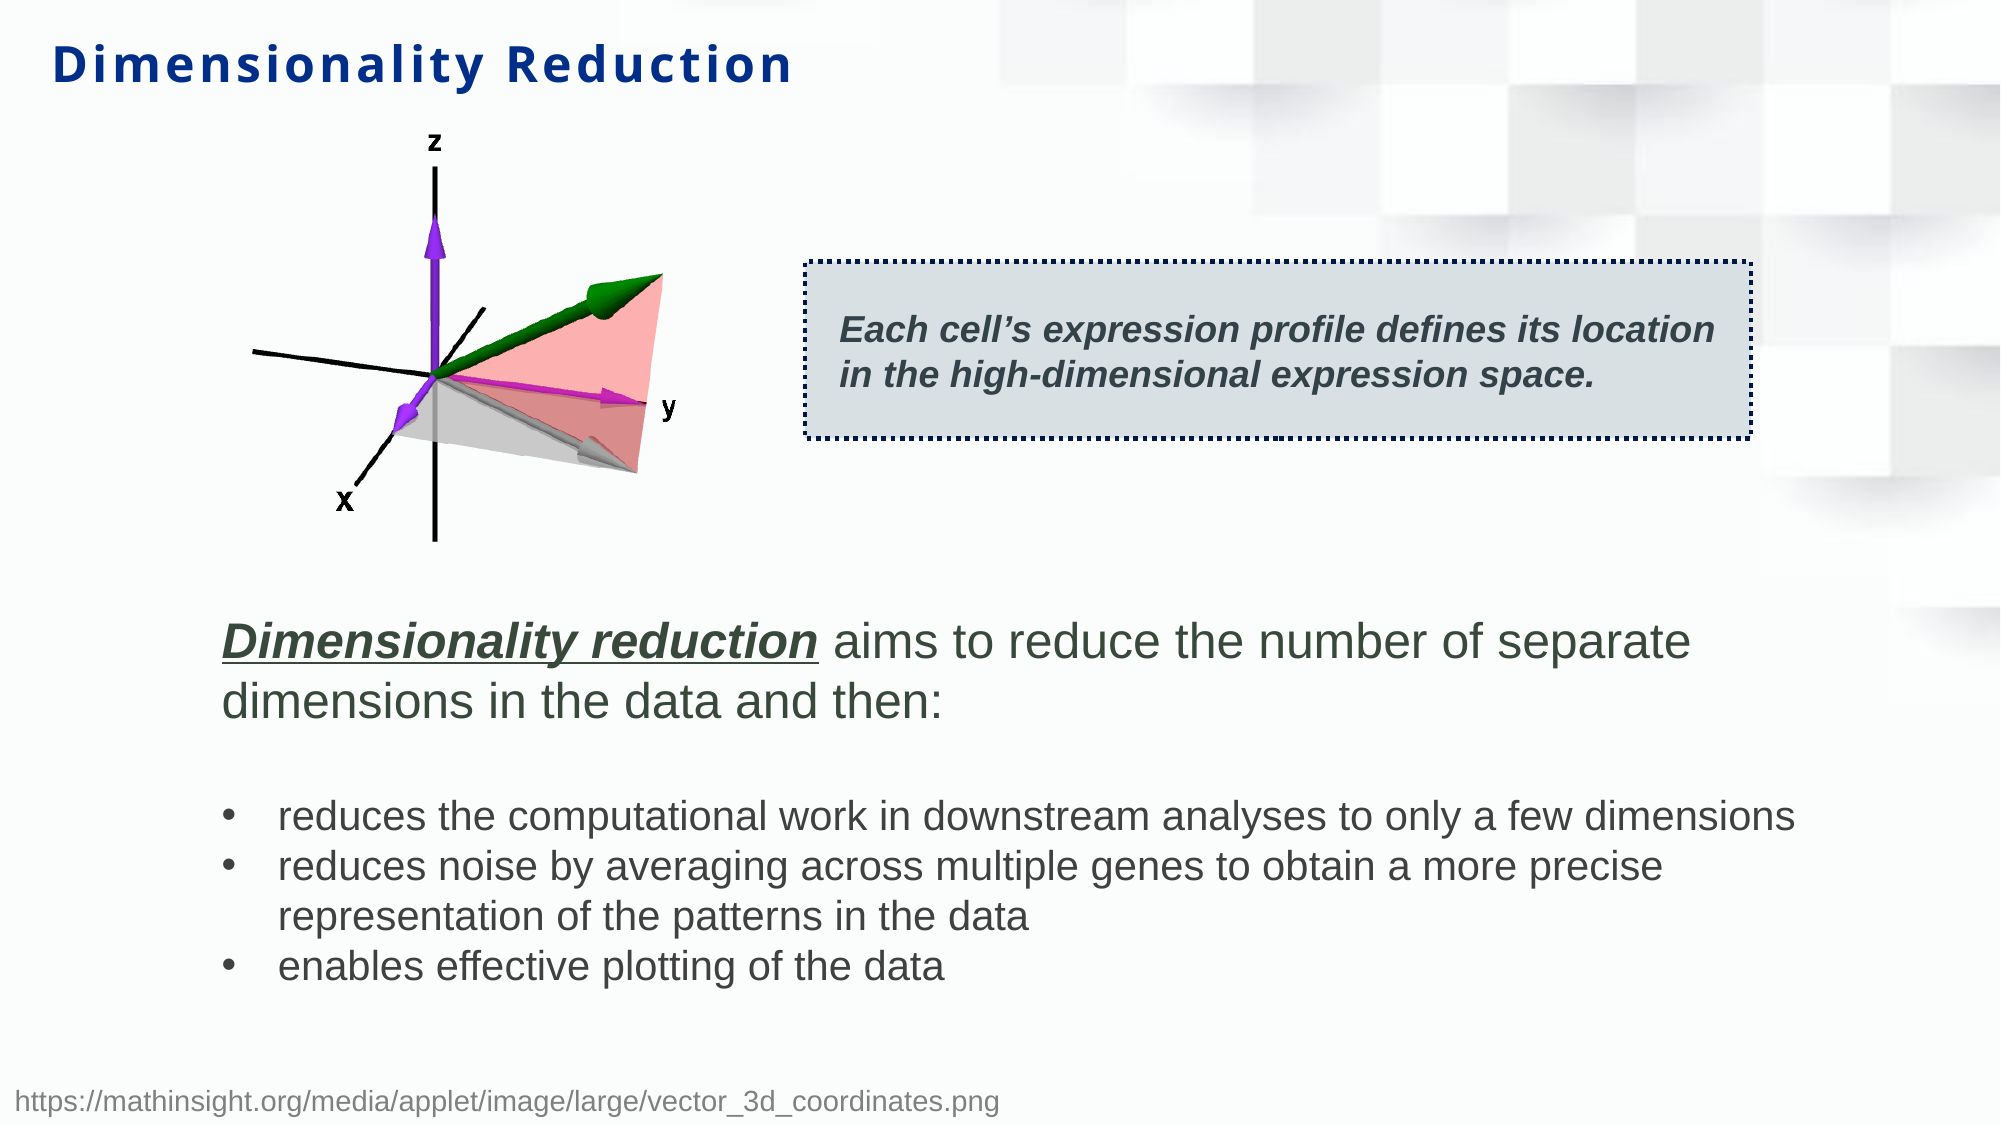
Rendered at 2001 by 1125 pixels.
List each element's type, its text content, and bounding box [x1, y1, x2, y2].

title Dimensionality Reduction [35, 26, 858, 99]
text_box https://mathinsight.org/media/applet/image/large/vector_3d_coordinates.png [0, 1074, 1043, 1125]
picture [0, 0, 2001, 1125]
text_box Each cell’s expression profile defines its location in the high-dimensional expression space. [804, 261, 1751, 439]
text_box Dimensionality reduction aims to reduce the number of separate dimensions in the data and then: reduces the computational work in downstream analyses to only a few dimensions reduces noise by averaging across multiple genes to obtain a more precise representation of the patterns in the data enables effective plotting of the data [206, 601, 1881, 1047]
